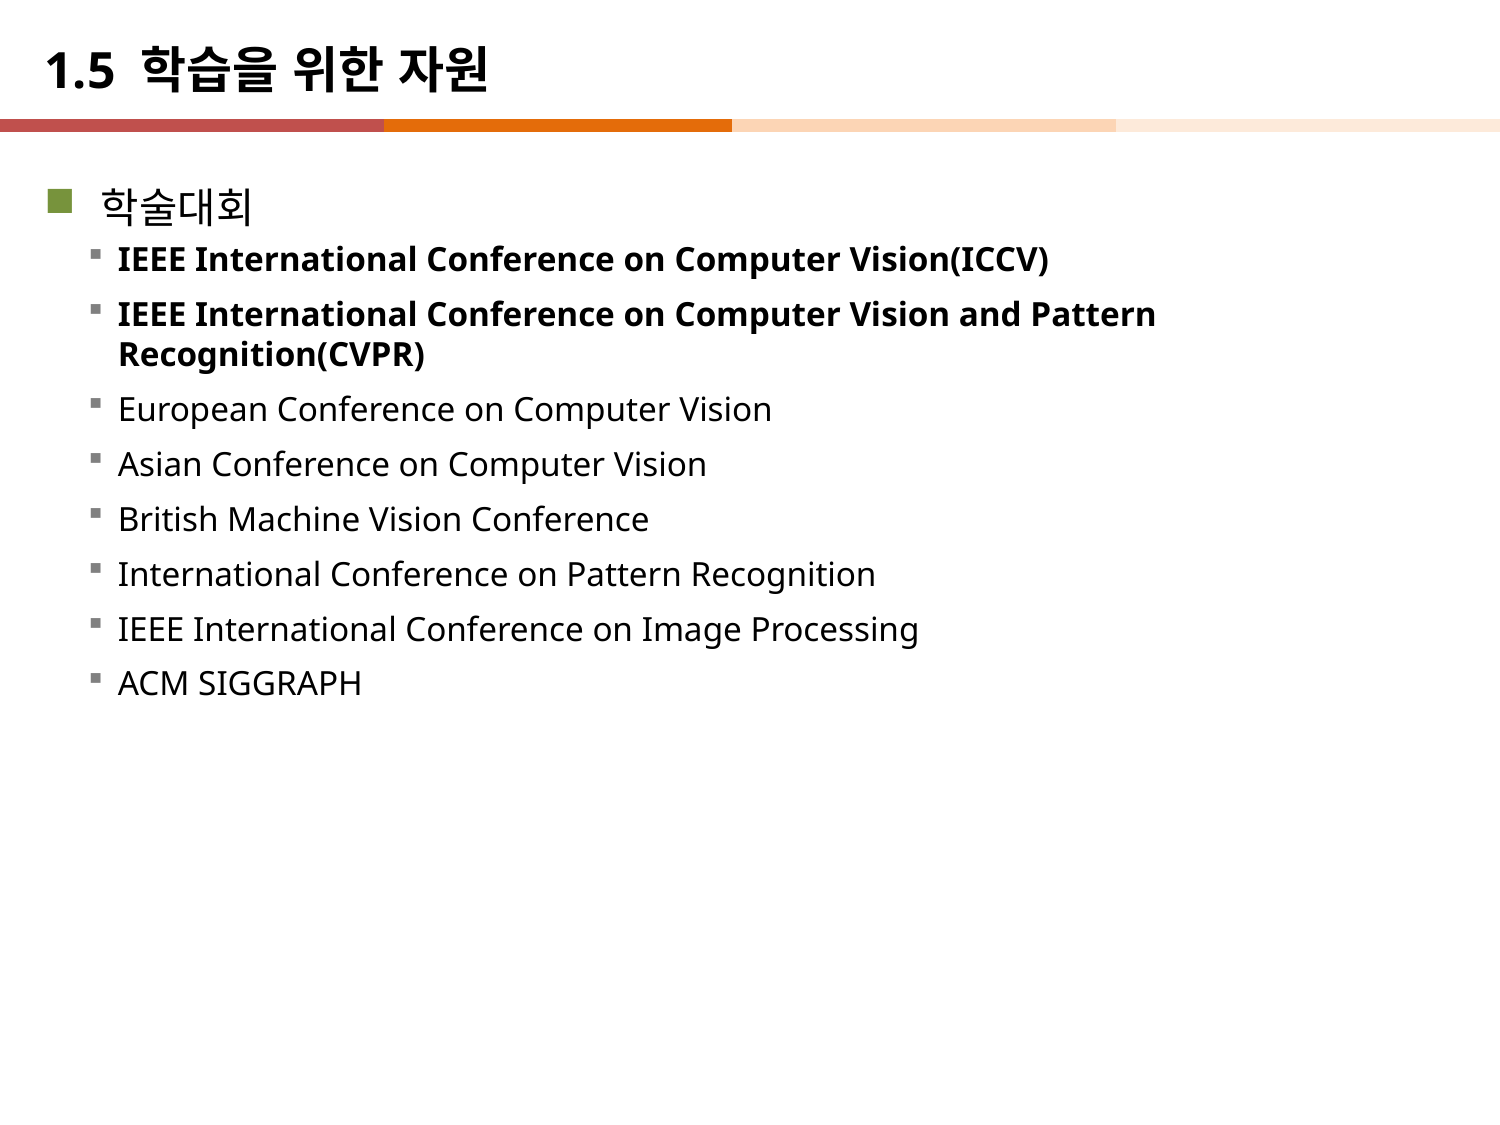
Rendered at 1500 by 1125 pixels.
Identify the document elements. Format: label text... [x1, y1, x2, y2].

title 1.5 학습을 위한 자원 [29, 23, 1270, 114]
list 학술대회 IEEE International Conference on Computer Vision(ICCV) IEEE International Conference on Computer Vision and Pattern Recognition(CVPR) European Conference on Computer Vision Asian Conference on Computer Vision British Machine Vision Conference International Conference on Pattern Recognition IEEE International Conference on Image Processing ACM SIGGRAPH [29, 148, 1471, 1083]
